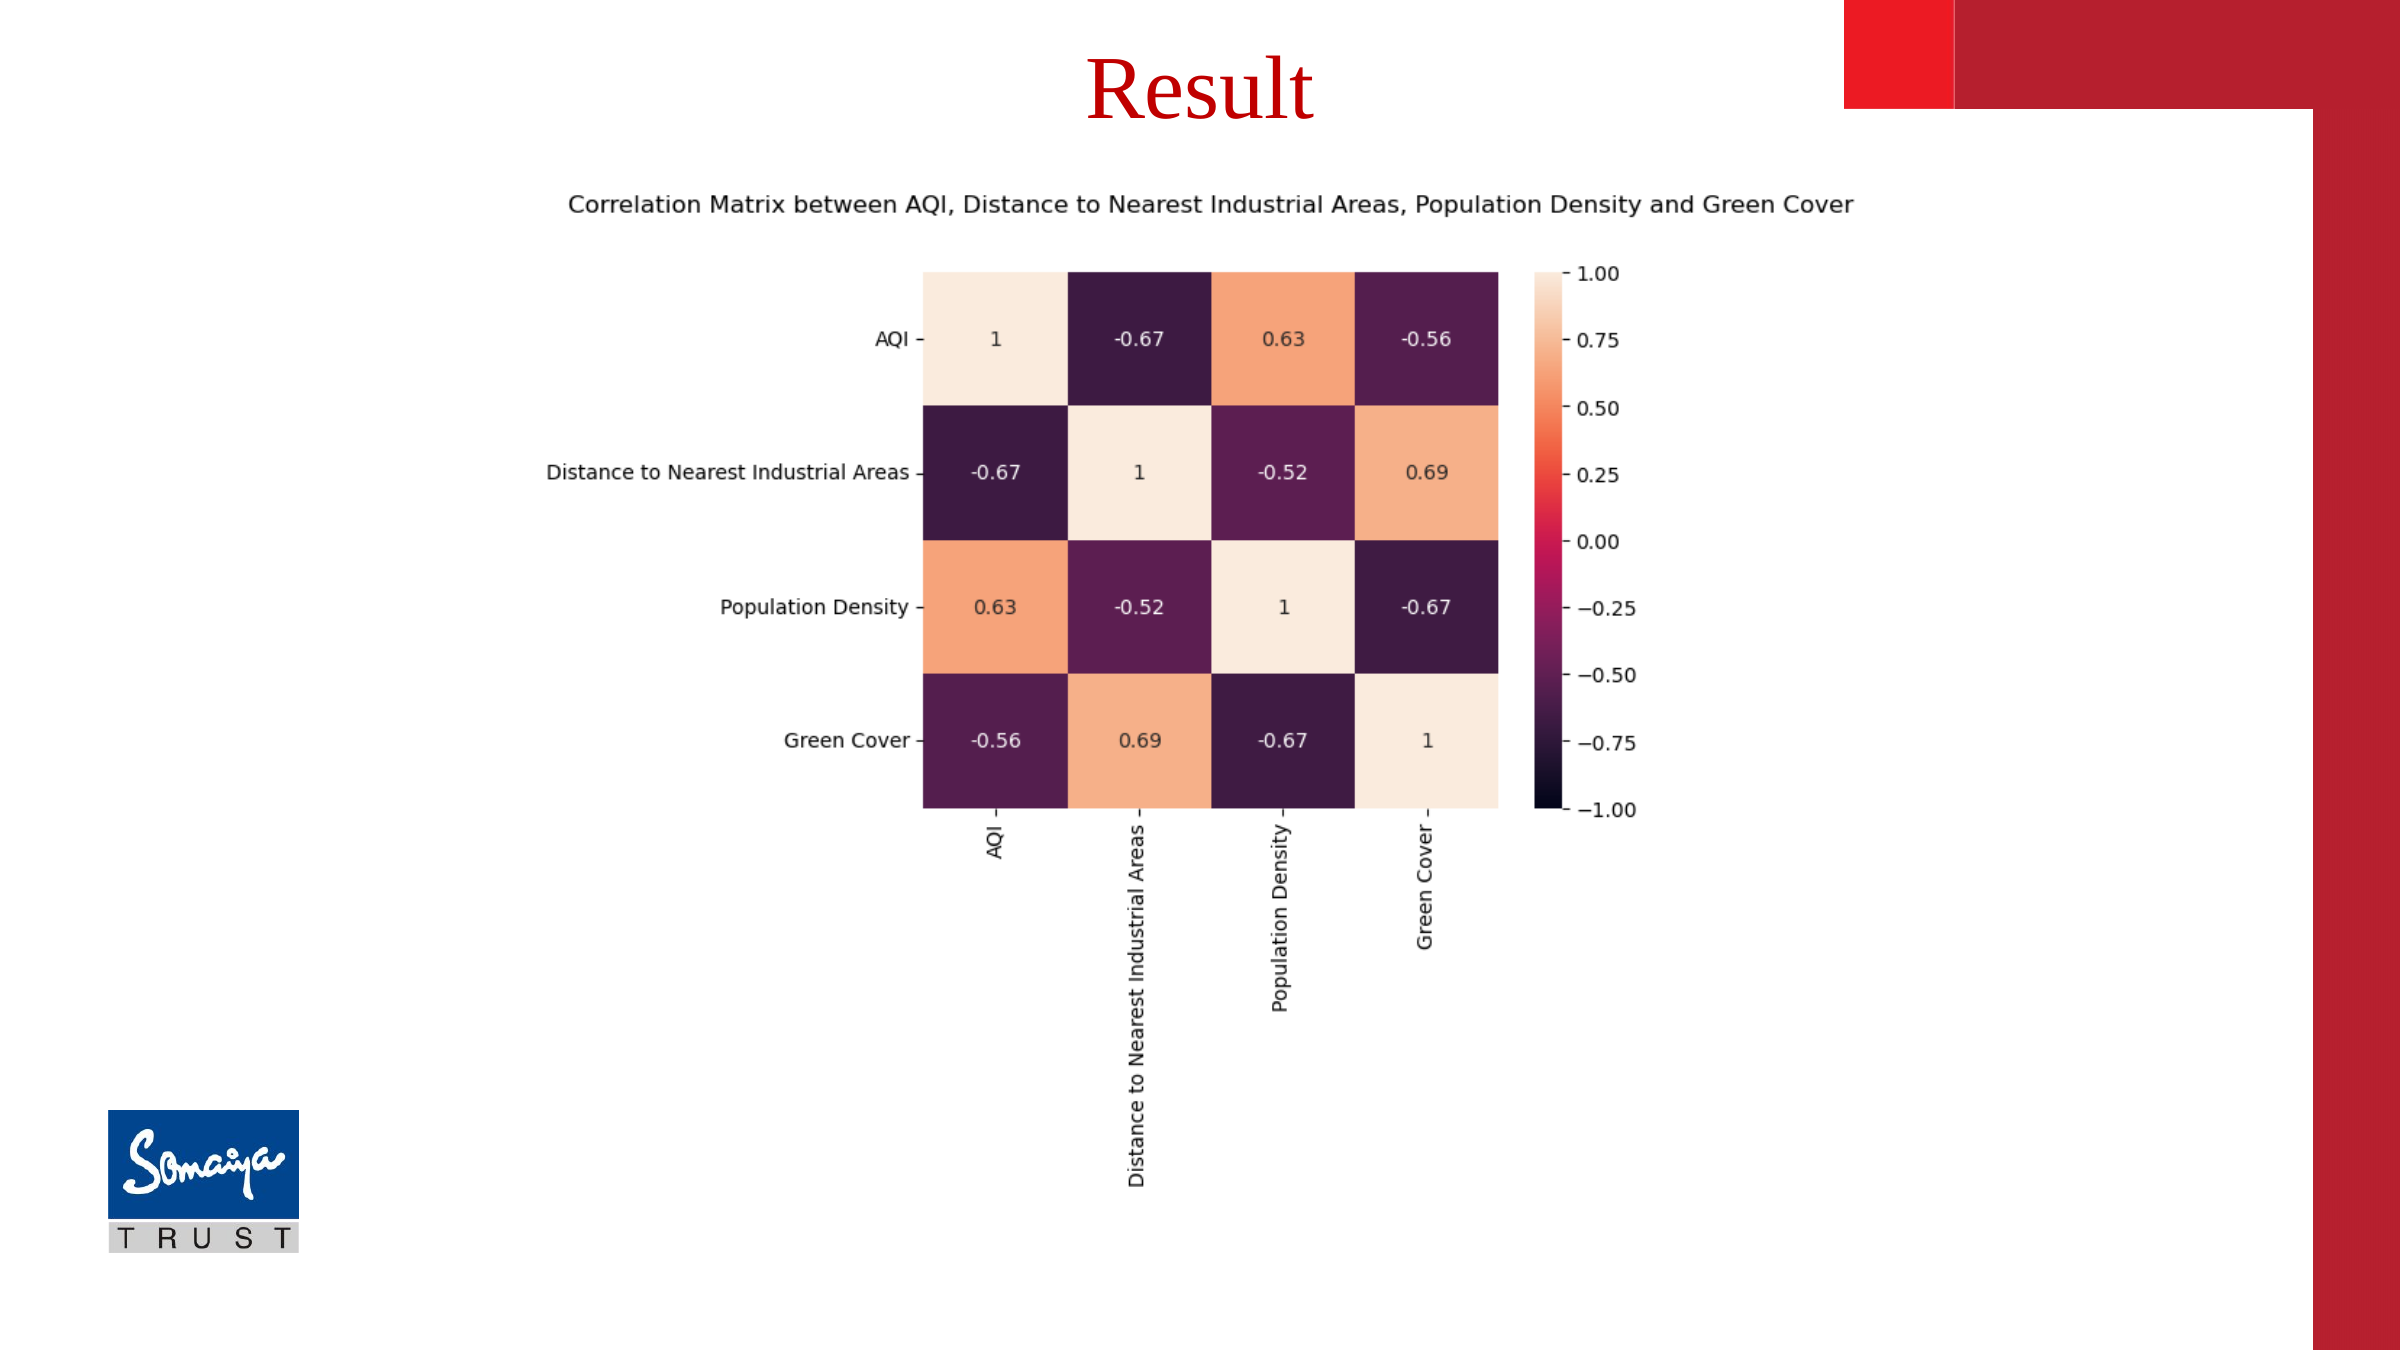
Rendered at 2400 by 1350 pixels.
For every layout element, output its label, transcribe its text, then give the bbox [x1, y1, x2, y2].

picture [108, 1110, 299, 1253]
picture [532, 181, 1868, 1200]
picture [1844, 0, 2400, 1350]
title Result [532, 28, 1868, 181]
